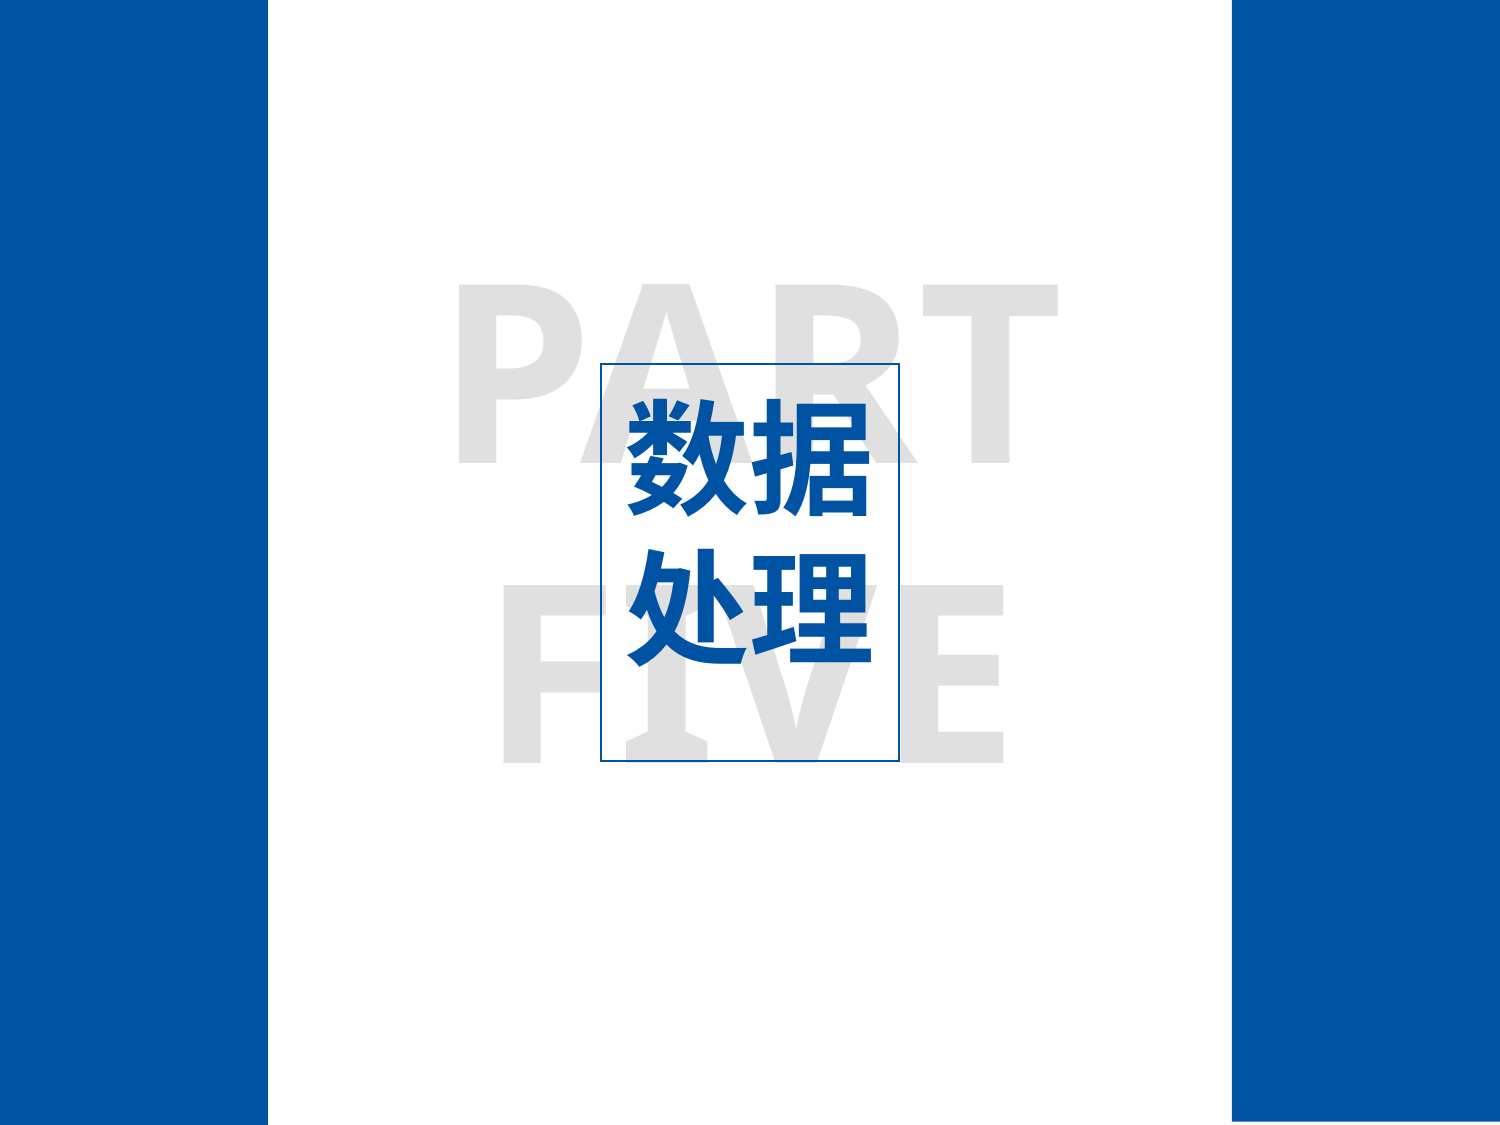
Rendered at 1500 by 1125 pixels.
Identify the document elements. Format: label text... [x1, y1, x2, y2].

text_box [0, 0, 269, 1125]
text_box [1231, 0, 1500, 1123]
text_box PART FIVE [269, 206, 1231, 822]
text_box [601, 364, 899, 761]
